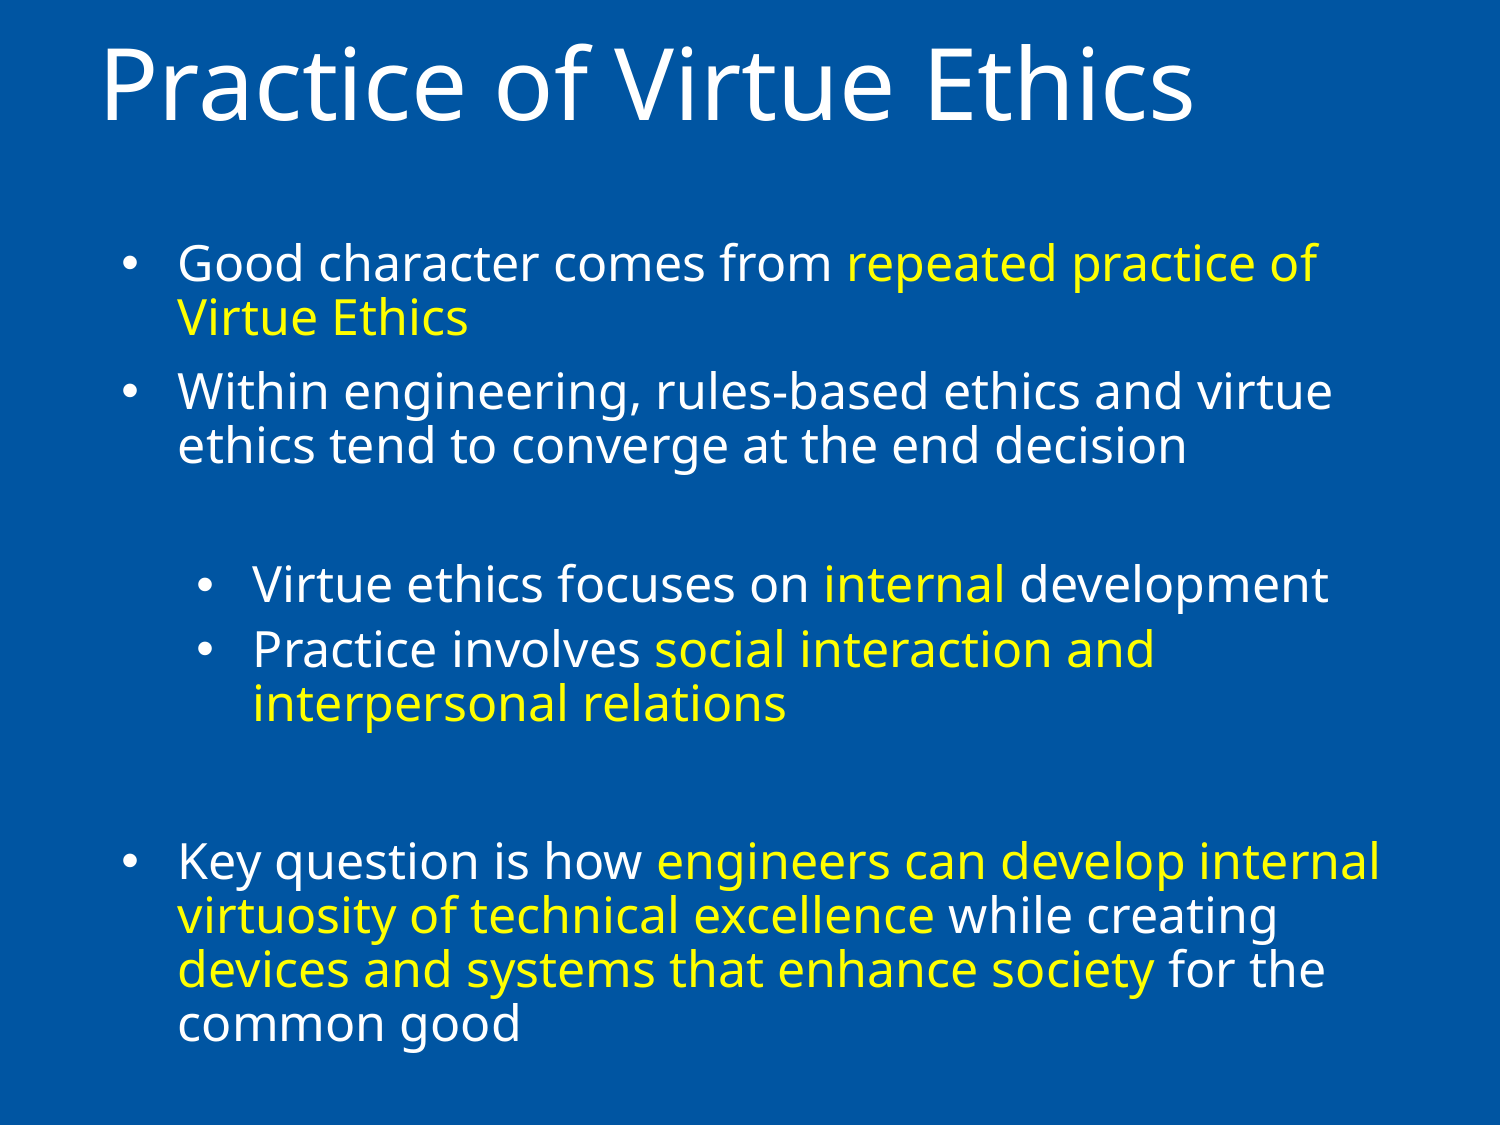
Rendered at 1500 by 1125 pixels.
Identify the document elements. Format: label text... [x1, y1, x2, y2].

title Practice of Virtue Ethics [83, 15, 1378, 161]
list Good character comes from repeated practice of Virtue Ethics Within engineering, rules-based ethics and virtue ethics tend to converge at the end decision Virtue ethics focuses on internal development Practice involves social interaction and interpersonal relations Key question is how engineers can develop internal virtuosity of technical excellence while creating devices and systems that enhance society for the common good [106, 230, 1401, 974]
